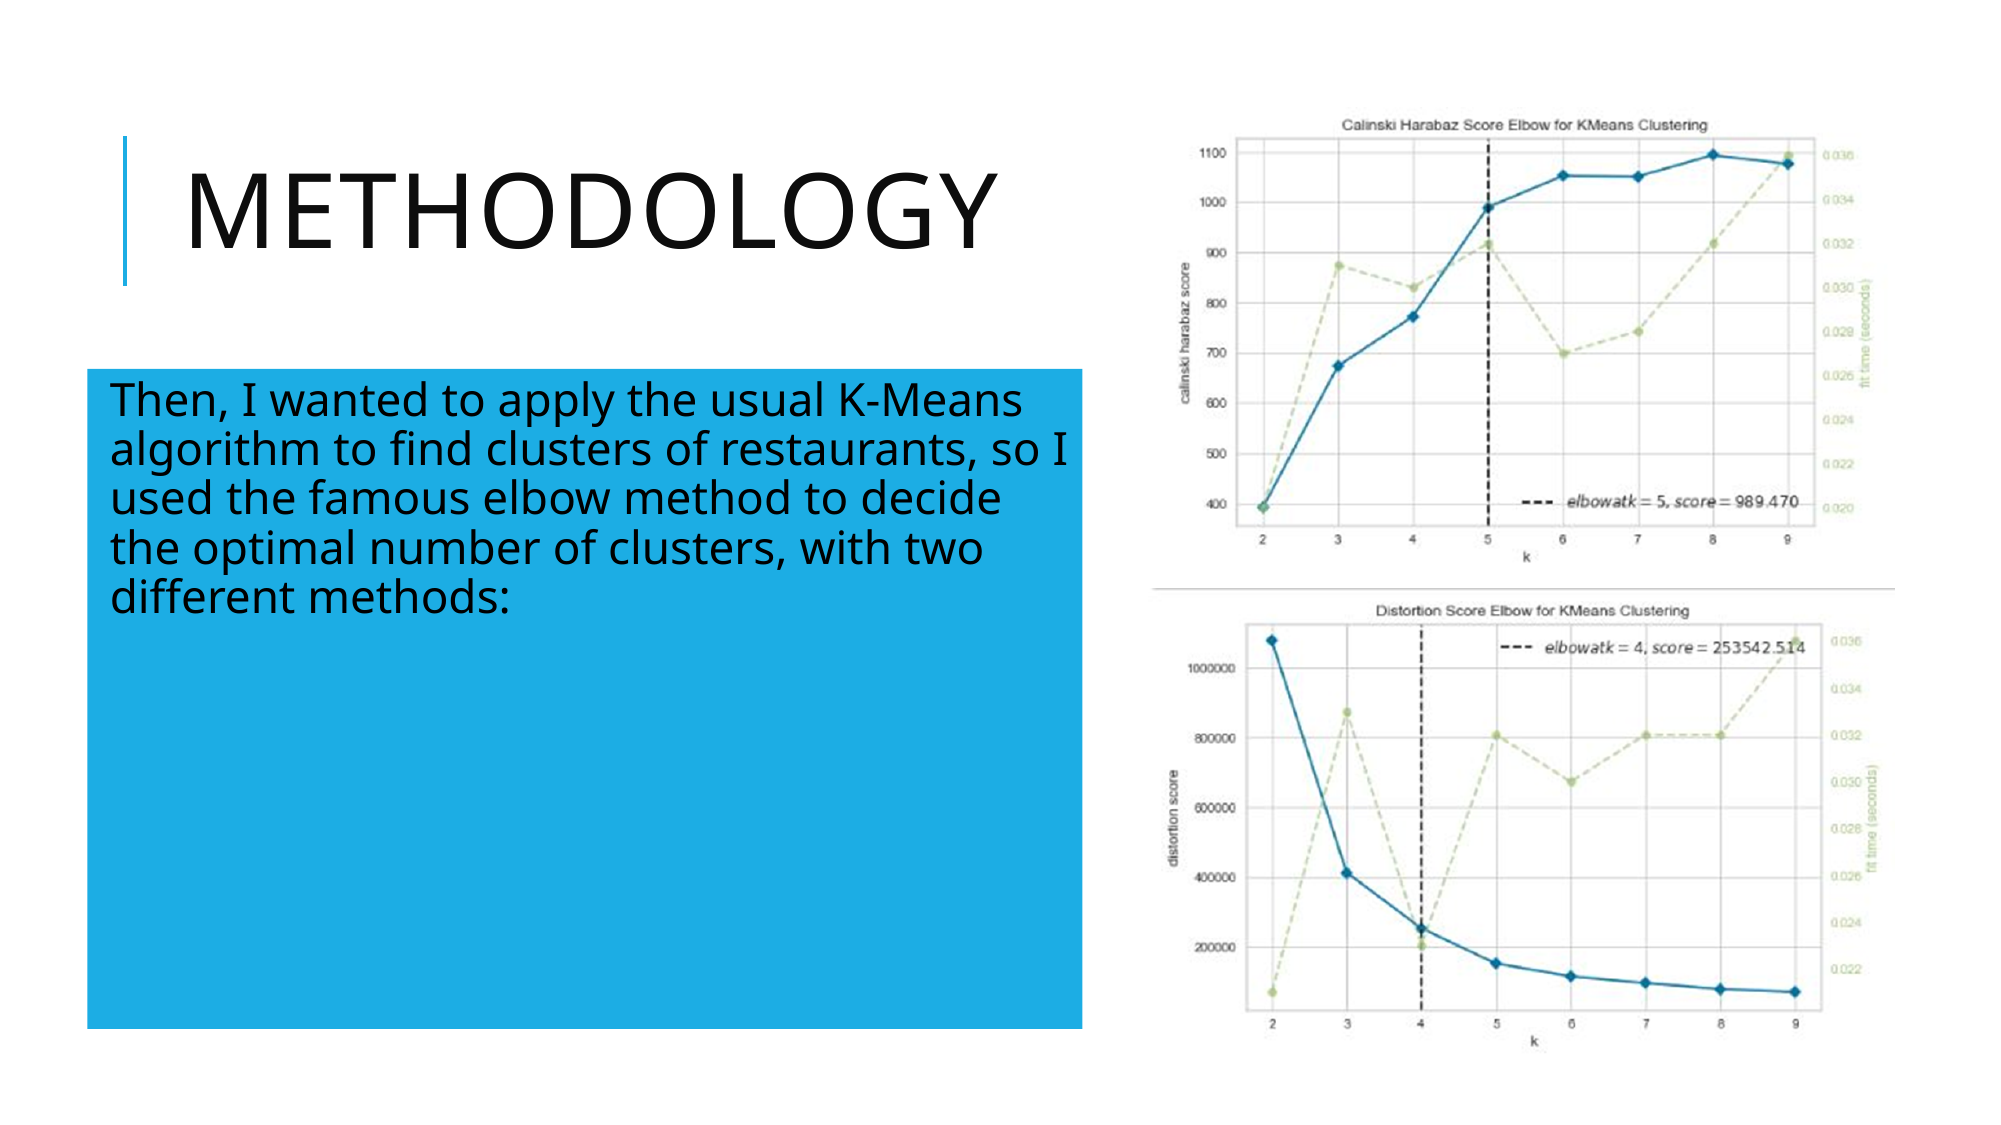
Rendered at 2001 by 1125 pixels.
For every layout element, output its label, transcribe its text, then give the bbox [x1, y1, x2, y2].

picture [1162, 107, 1896, 586]
picture [1148, 588, 1896, 1067]
title METHODOLOGY [168, 96, 1164, 342]
list Then, I wanted to apply the usual K-Means algorithm to find clusters of restaurants, so I used the famous elbow method to decide the optimal number of clusters, with two different methods: [87, 368, 1083, 1029]
